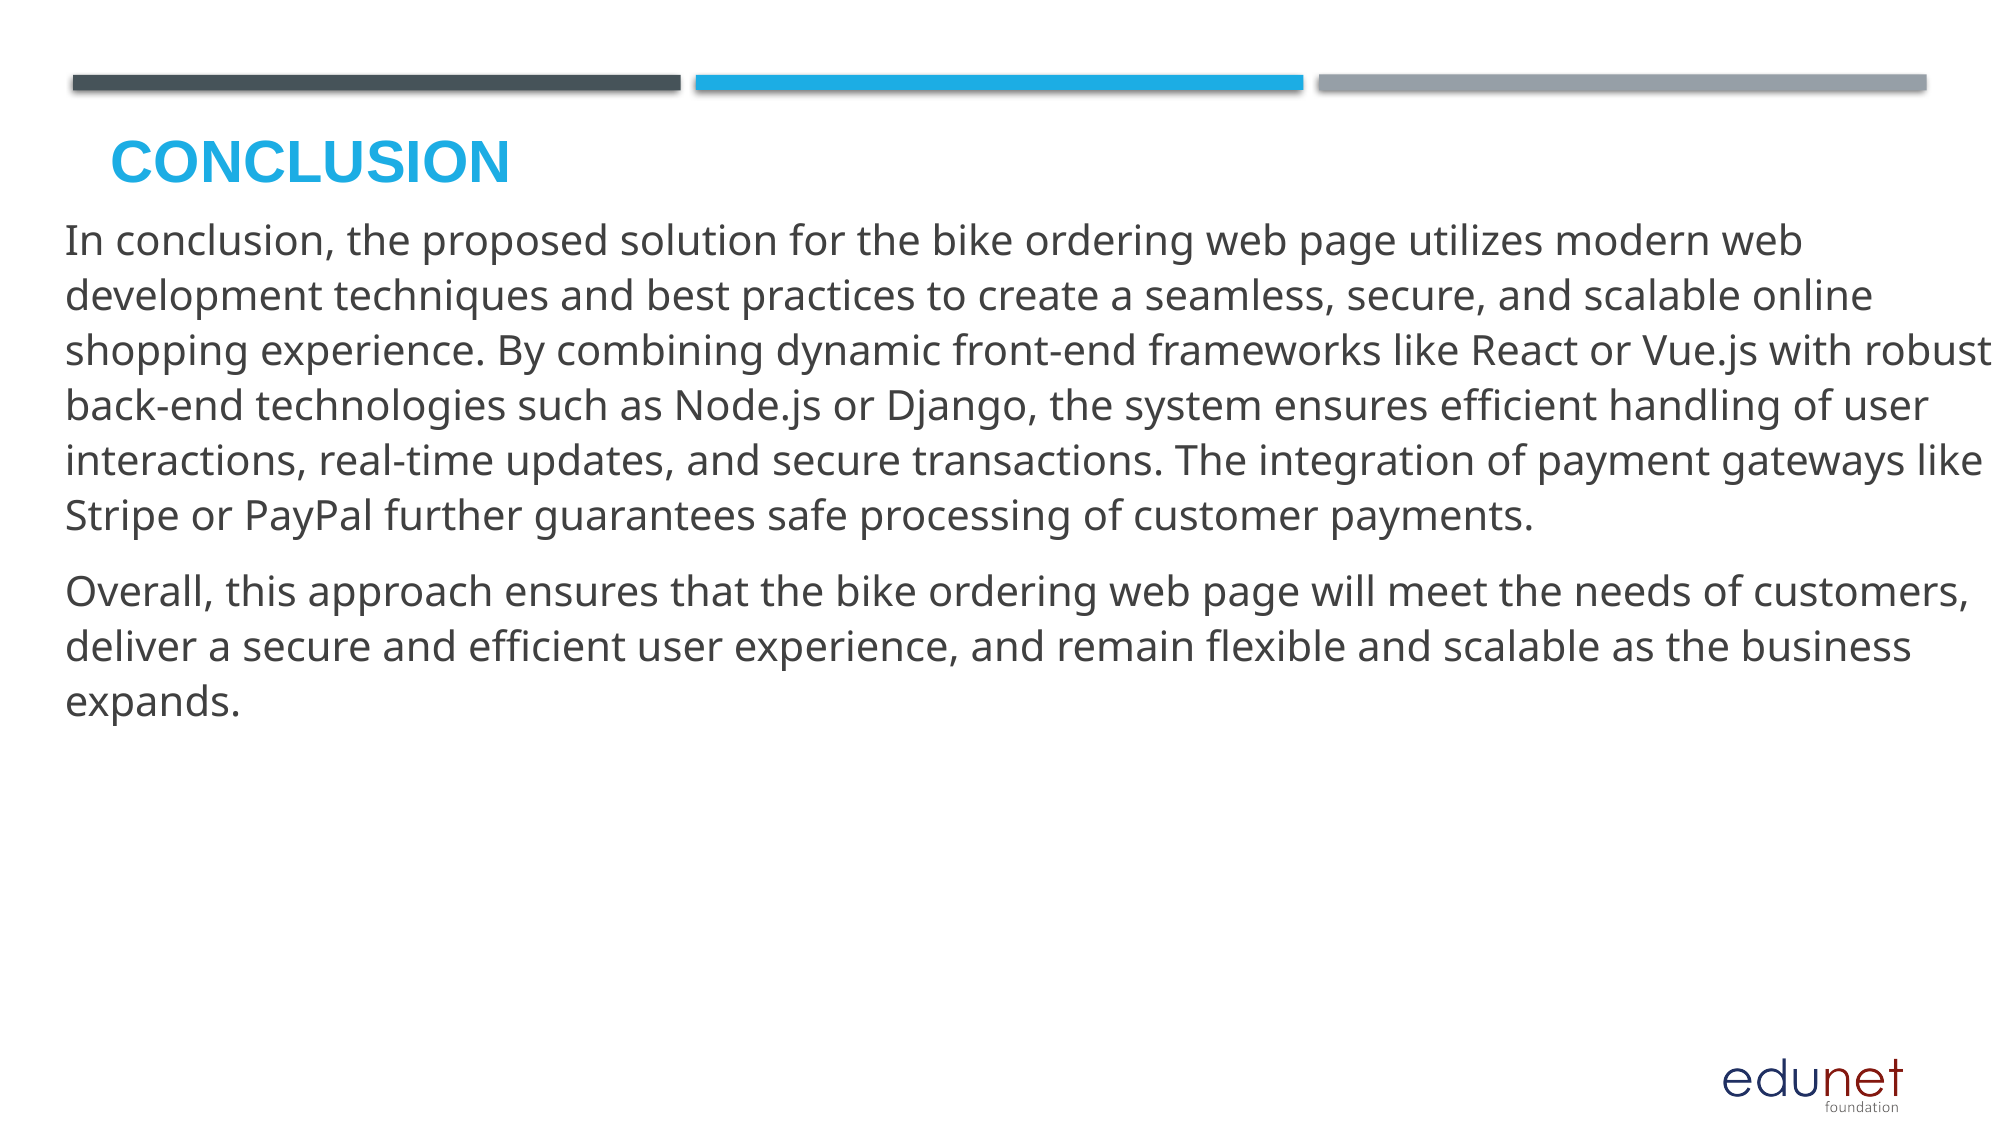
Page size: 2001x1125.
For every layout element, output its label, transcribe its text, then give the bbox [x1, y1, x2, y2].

picture [1719, 1056, 1905, 1116]
list In conclusion, the proposed solution for the bike ordering web page utilizes modern web development techniques and best practices to create a seamless, secure, and scalable online shopping experience. By combining dynamic front-end frameworks like React or Vue.js with robust back-end technologies such as Node.js or Django, the system ensures efficient handling of user interactions, real-time updates, and secure transactions. The integration of payment gateways like Stripe or PayPal further guarantees safe processing of customer payments. Overall, this approach ensures that the bike ordering web page will meet the needs of customers, deliver a secure and efficient user experience, and remain flexible and scalable as the business expands. [49, 0, 2000, 1010]
